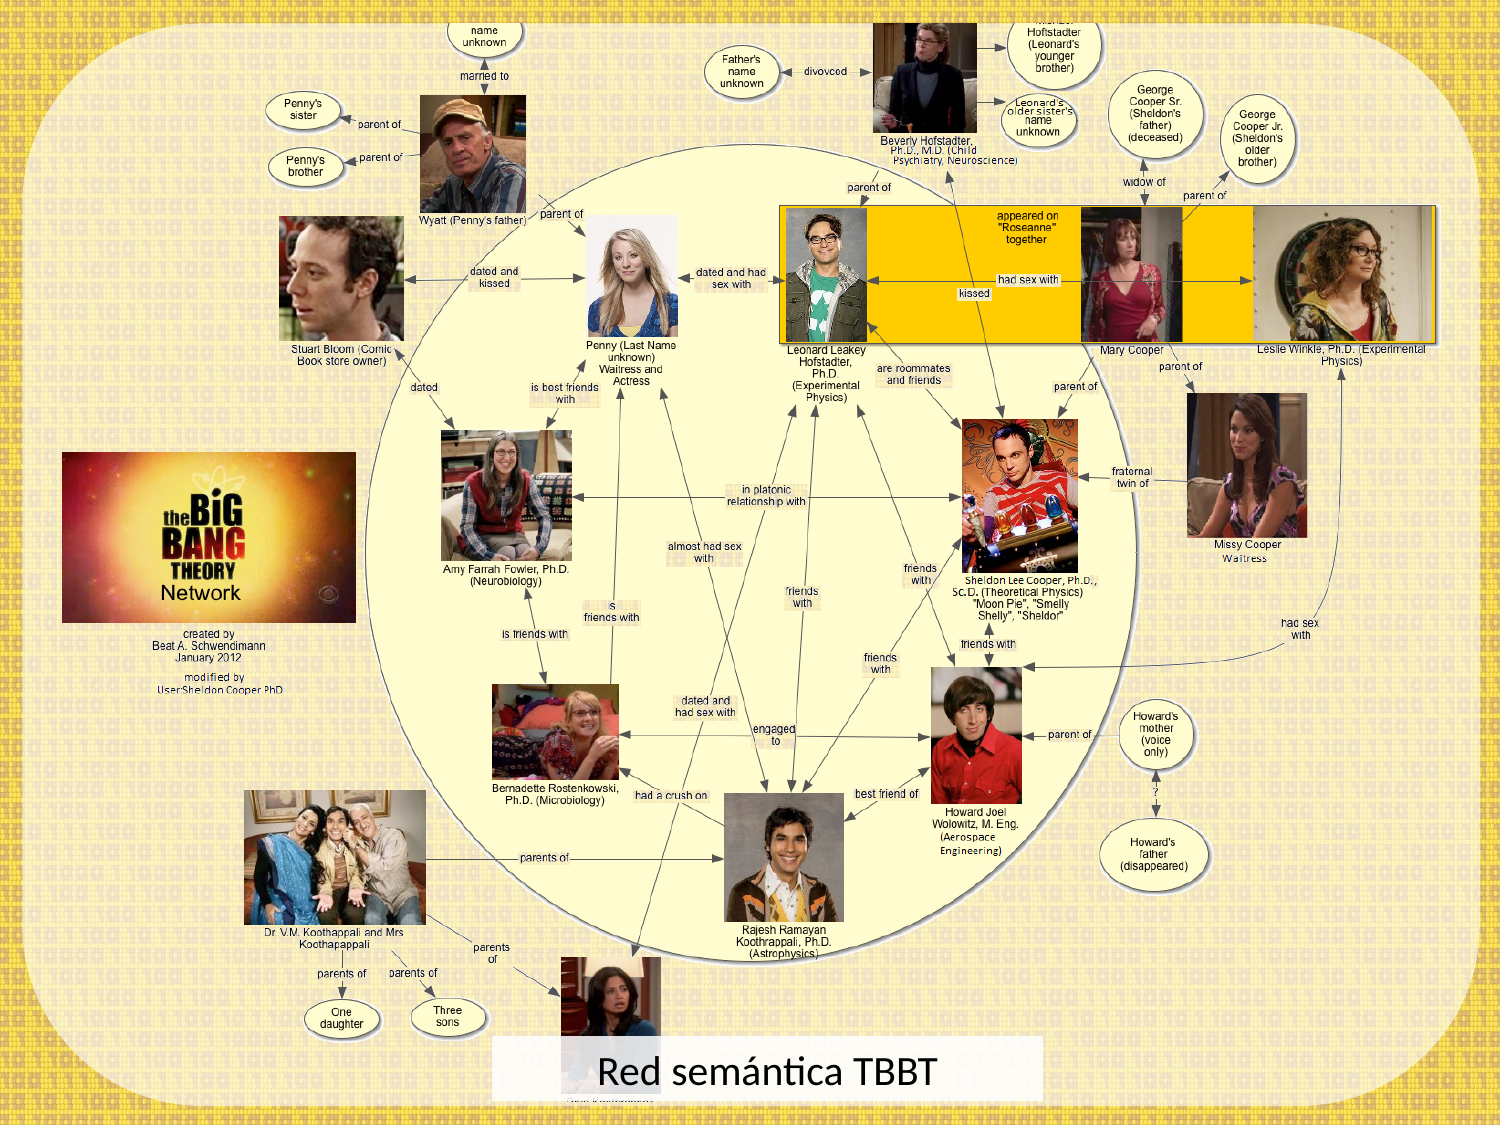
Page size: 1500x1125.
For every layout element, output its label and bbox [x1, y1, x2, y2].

list [0, 0, 1500, 1125]
picture [56, 23, 1444, 1102]
